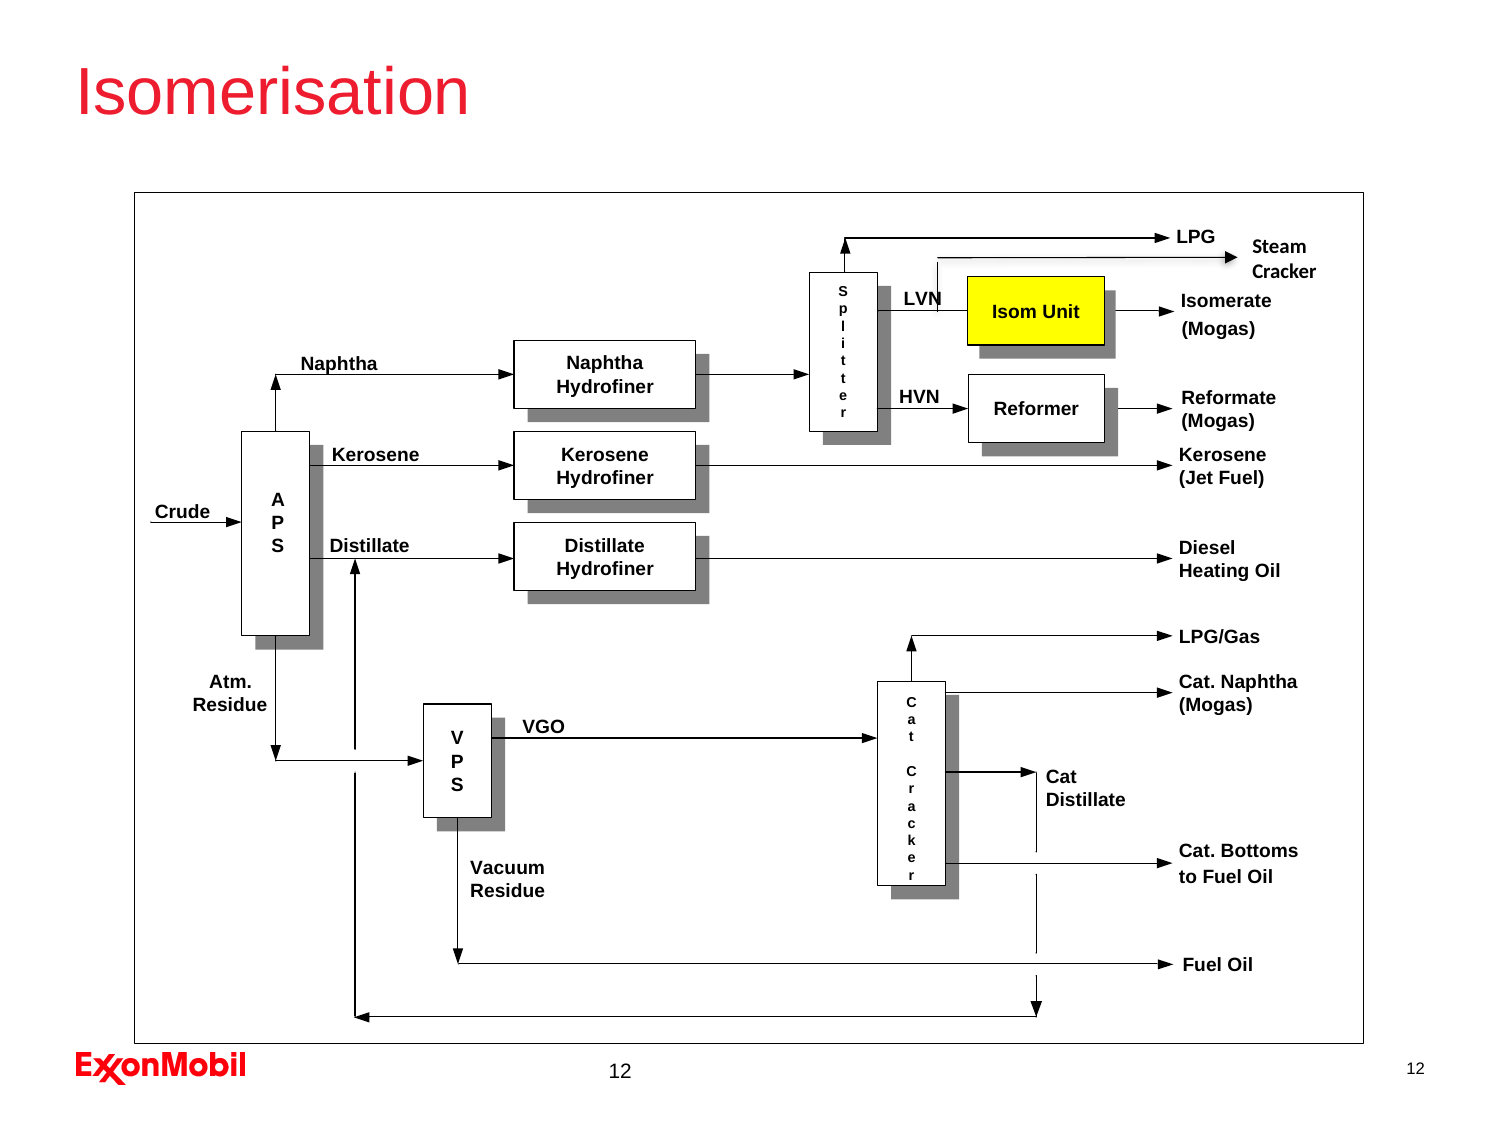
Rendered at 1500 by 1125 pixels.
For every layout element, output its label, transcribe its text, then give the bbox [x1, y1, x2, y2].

title Isomerisation [75, 48, 1425, 174]
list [131, 189, 1367, 1047]
picture [76, 1052, 245, 1085]
slide_number 12 [593, 1054, 907, 1125]
